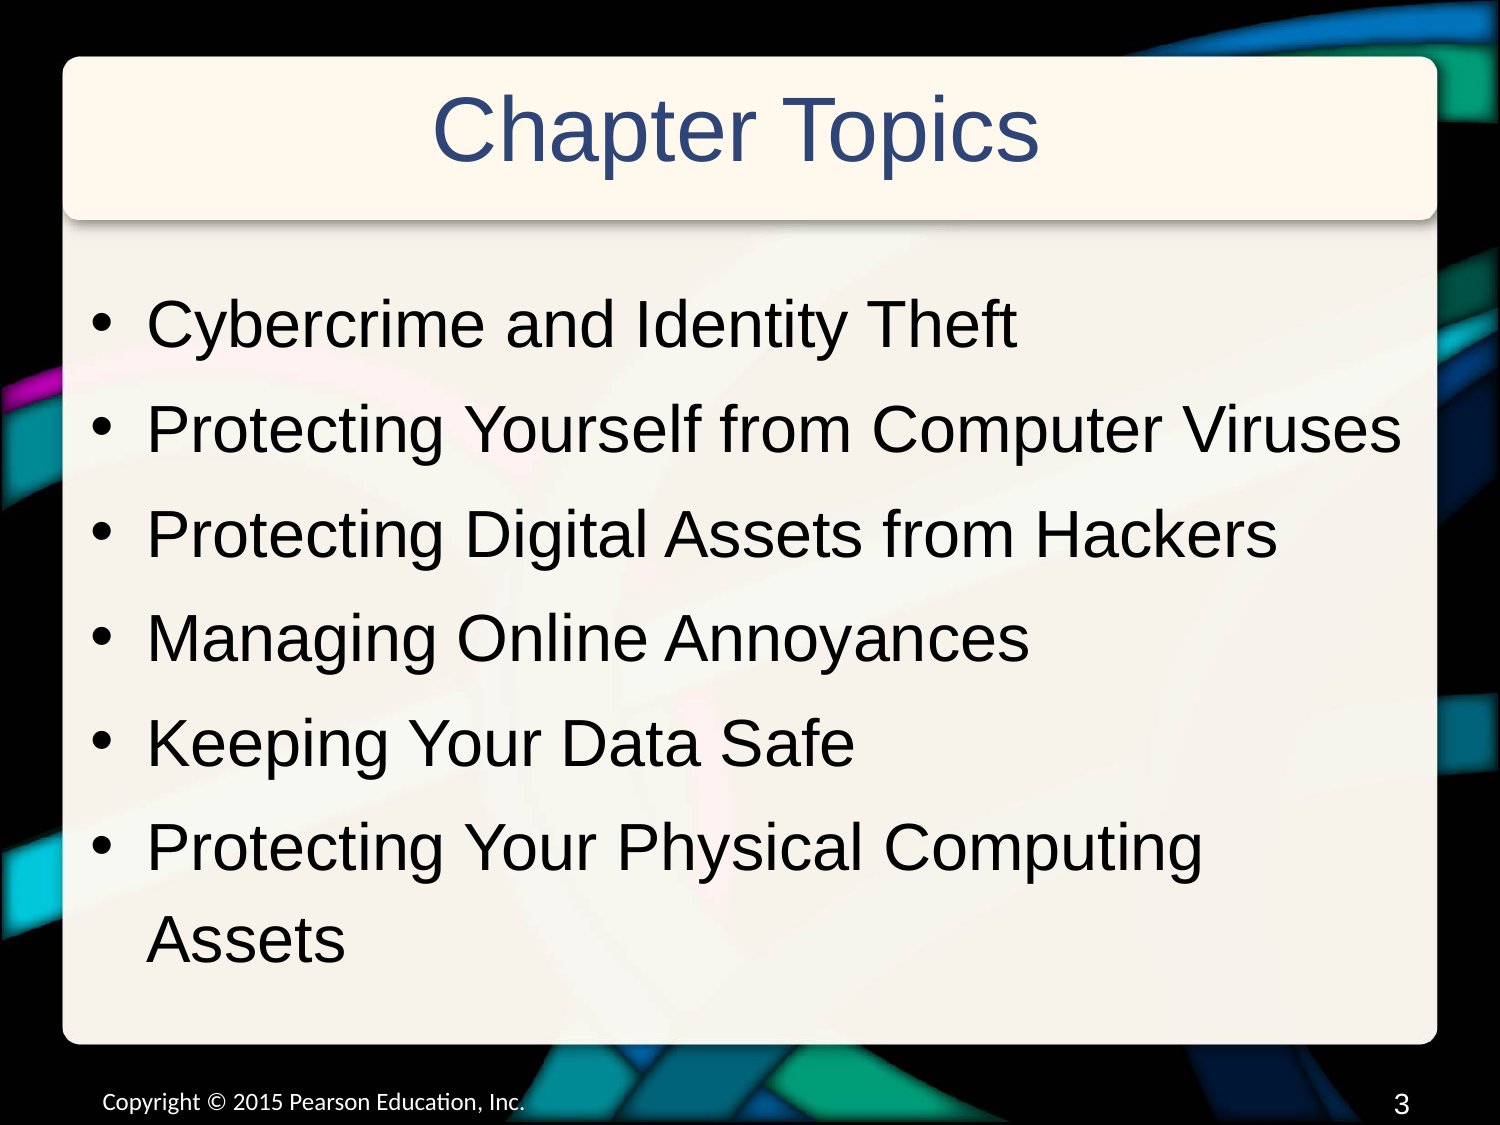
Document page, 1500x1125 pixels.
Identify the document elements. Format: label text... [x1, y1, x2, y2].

list Cybercrime and Identity Theft Protecting Yourself from Computer Viruses Protecting Digital Assets from Hackers Managing Online Annoyances Keeping Your Data Safe Protecting Your Physical Computing Assets [75, 262, 1425, 1063]
slide_number 2 [1200, 1080, 1425, 1125]
title Chapter Topics [62, 37, 1438, 213]
picture [0, 0, 1500, 1125]
footer Copyright © 2015 Pearson Education, Inc. [87, 1077, 1138, 1123]
